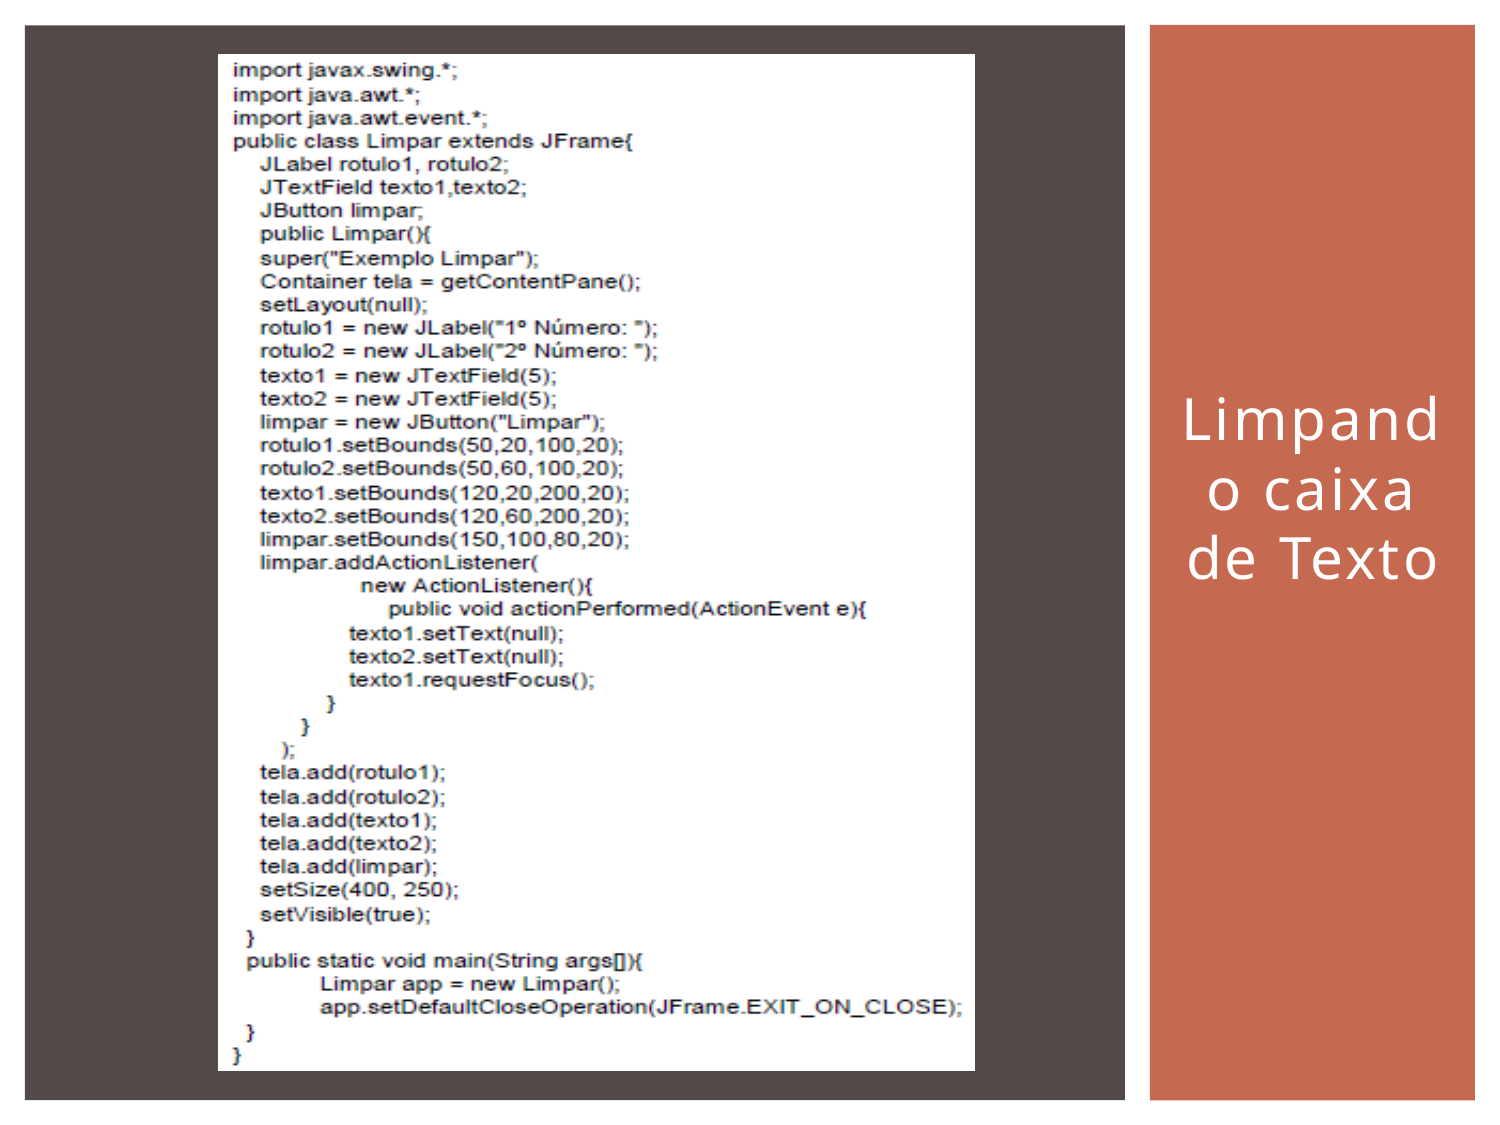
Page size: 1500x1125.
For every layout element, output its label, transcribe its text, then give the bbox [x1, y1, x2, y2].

picture [218, 54, 975, 1071]
subtitle Limpando caixa de Texto [1149, 336, 1475, 637]
